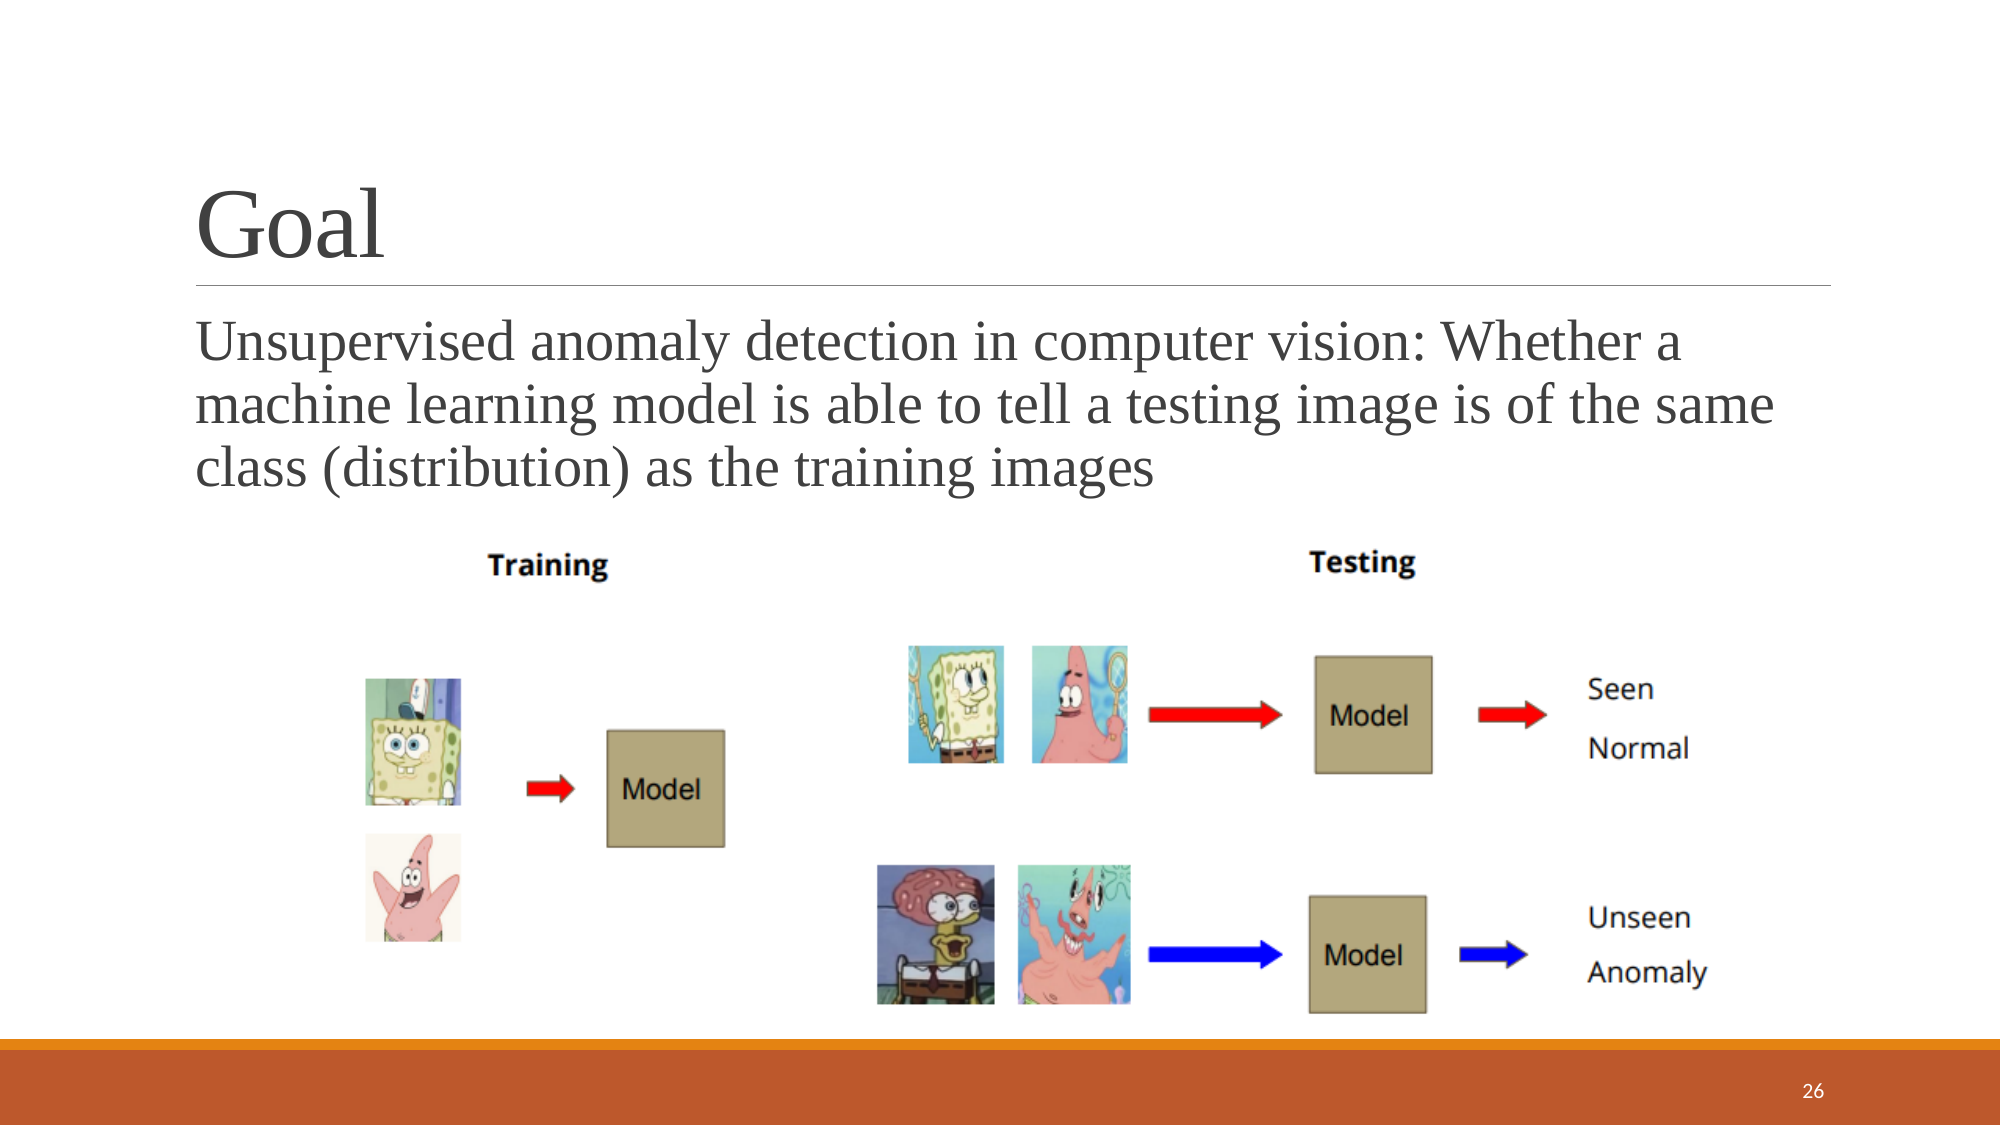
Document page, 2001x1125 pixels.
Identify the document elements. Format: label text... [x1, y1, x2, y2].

picture [286, 513, 1724, 1026]
title Goal [180, 47, 1830, 285]
slide_number 26 [1624, 1059, 1840, 1120]
list Unsupervised anomaly detection in computer vision: Whether a machine learning model is able to tell a testing image is of the same class (distribution) as the training images [180, 302, 1830, 963]
